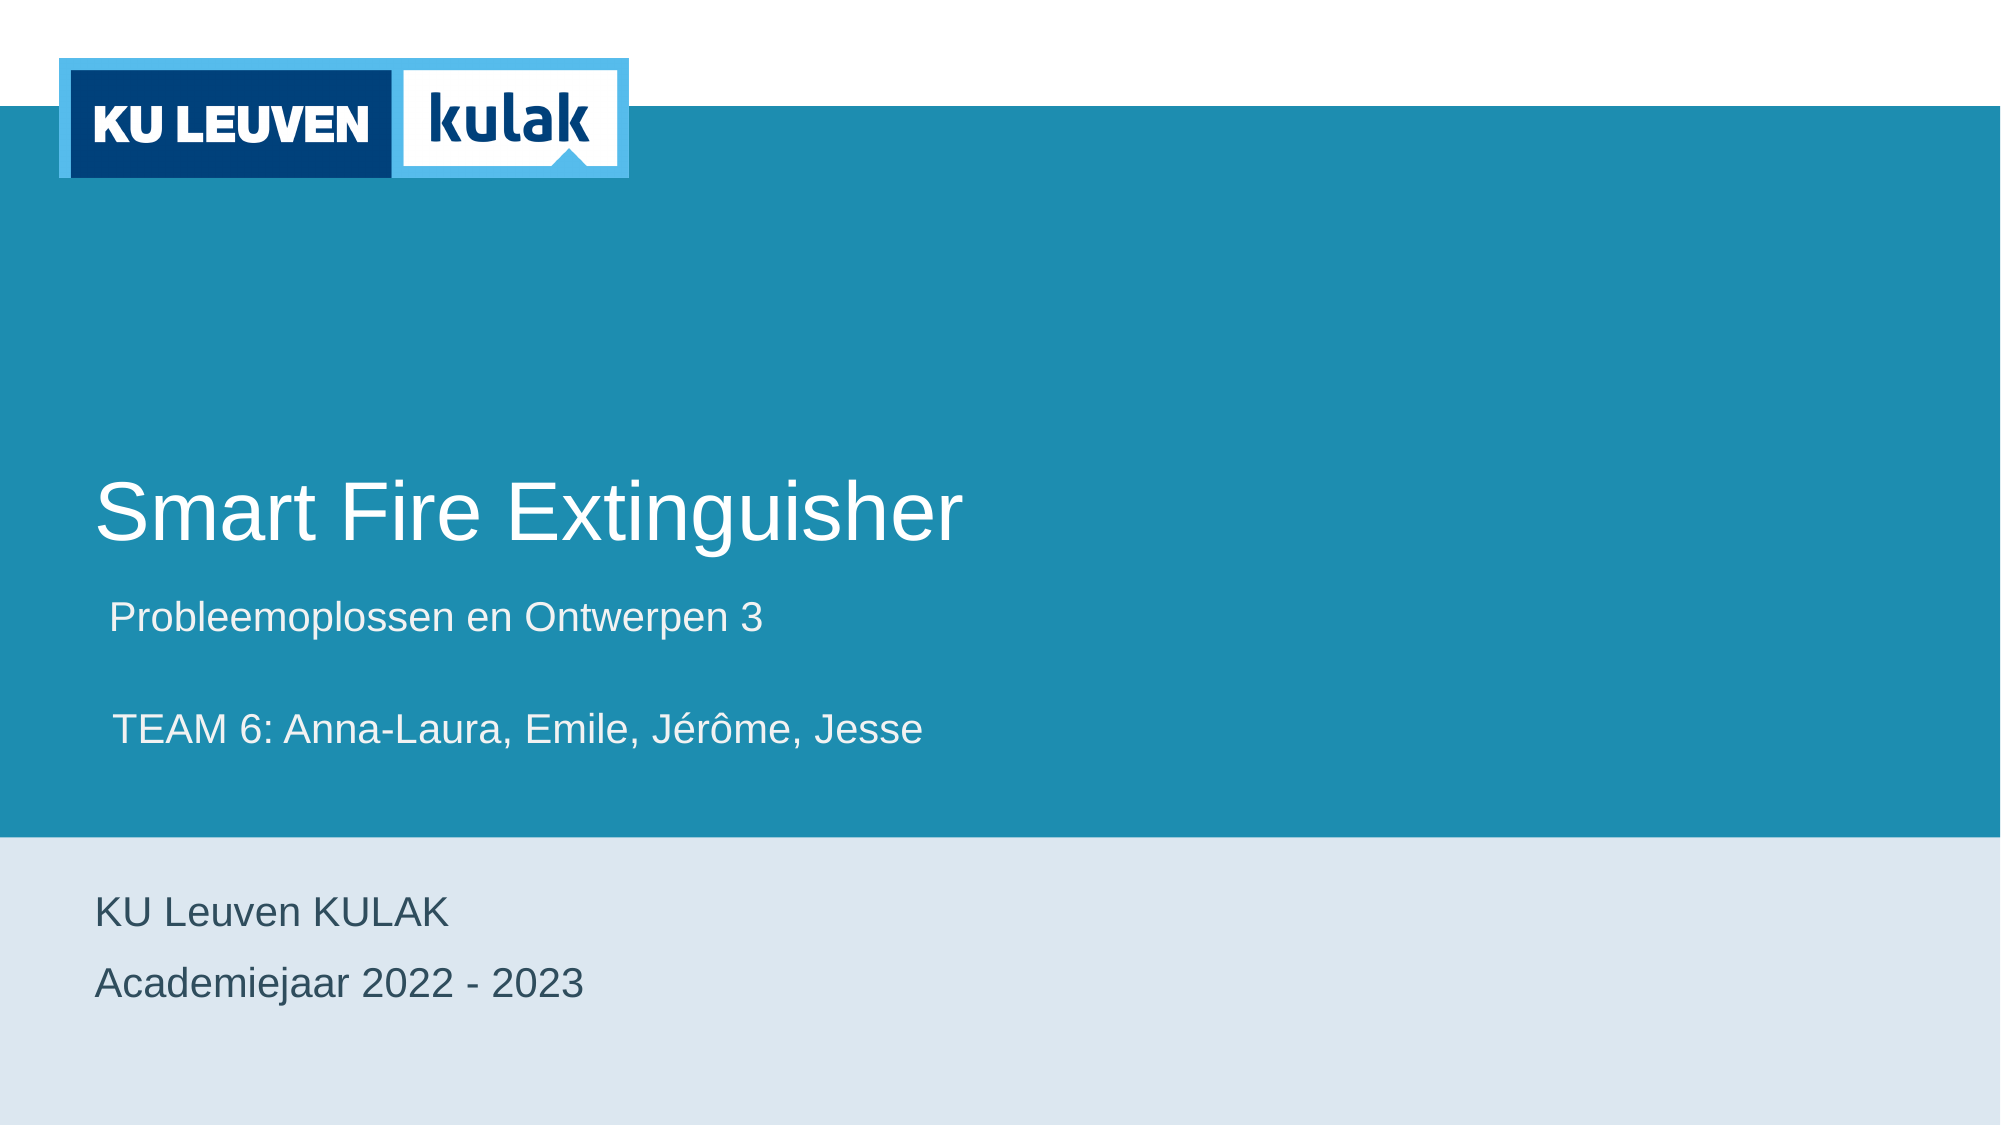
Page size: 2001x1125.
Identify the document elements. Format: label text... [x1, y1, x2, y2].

text_box TEAM 6: Anna-Laura, Emile, Jérôme, Jesse [97, 694, 939, 760]
text_box Probleemoplossen en Ontwerpen 3 [94, 581, 784, 647]
title Smart Fire Extinguisher [94, 177, 1095, 838]
subtitle KU Leuven KULAK Academiejaar 2022 - 2023 [94, 884, 1095, 1075]
picture [59, 58, 629, 178]
